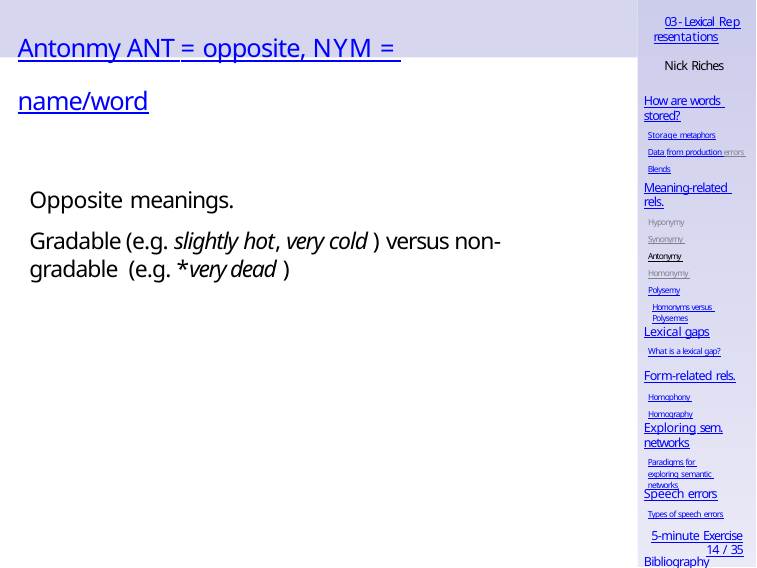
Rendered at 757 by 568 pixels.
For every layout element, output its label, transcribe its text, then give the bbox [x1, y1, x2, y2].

text_box Nick Riches How are words stored? Storage metaphors Data from production errors Blends [641, 56, 754, 176]
picture [637, 0, 756, 567]
text_box [0, 0, 638, 58]
text_box Exploring sem. networks Paradigms for exploring semantic networks [641, 422, 737, 492]
text_box Speech errors Types of speech errors [641, 489, 733, 521]
text_box 03 - Lexical Representations [651, 13, 743, 46]
text_box Lexical gaps What is a lexical gap? Form-related rels. Homophony Homography [641, 312, 744, 421]
text_box Meaning-related rels. Hyponymy Synonymy Antonymy Homonymy Polysemy Homonyms versus Polysemes [641, 179, 736, 312]
title Antonmy ANT = opposite, NYM = name/word [11, 15, 478, 124]
text_box 5-minute Exercise 14 / 35 Bibliography [641, 530, 745, 568]
text_box Opposite meanings. Gradable (e.g. slightly hot, very cold ) versus non-gradable (e.g. *very dead ) [27, 169, 587, 283]
